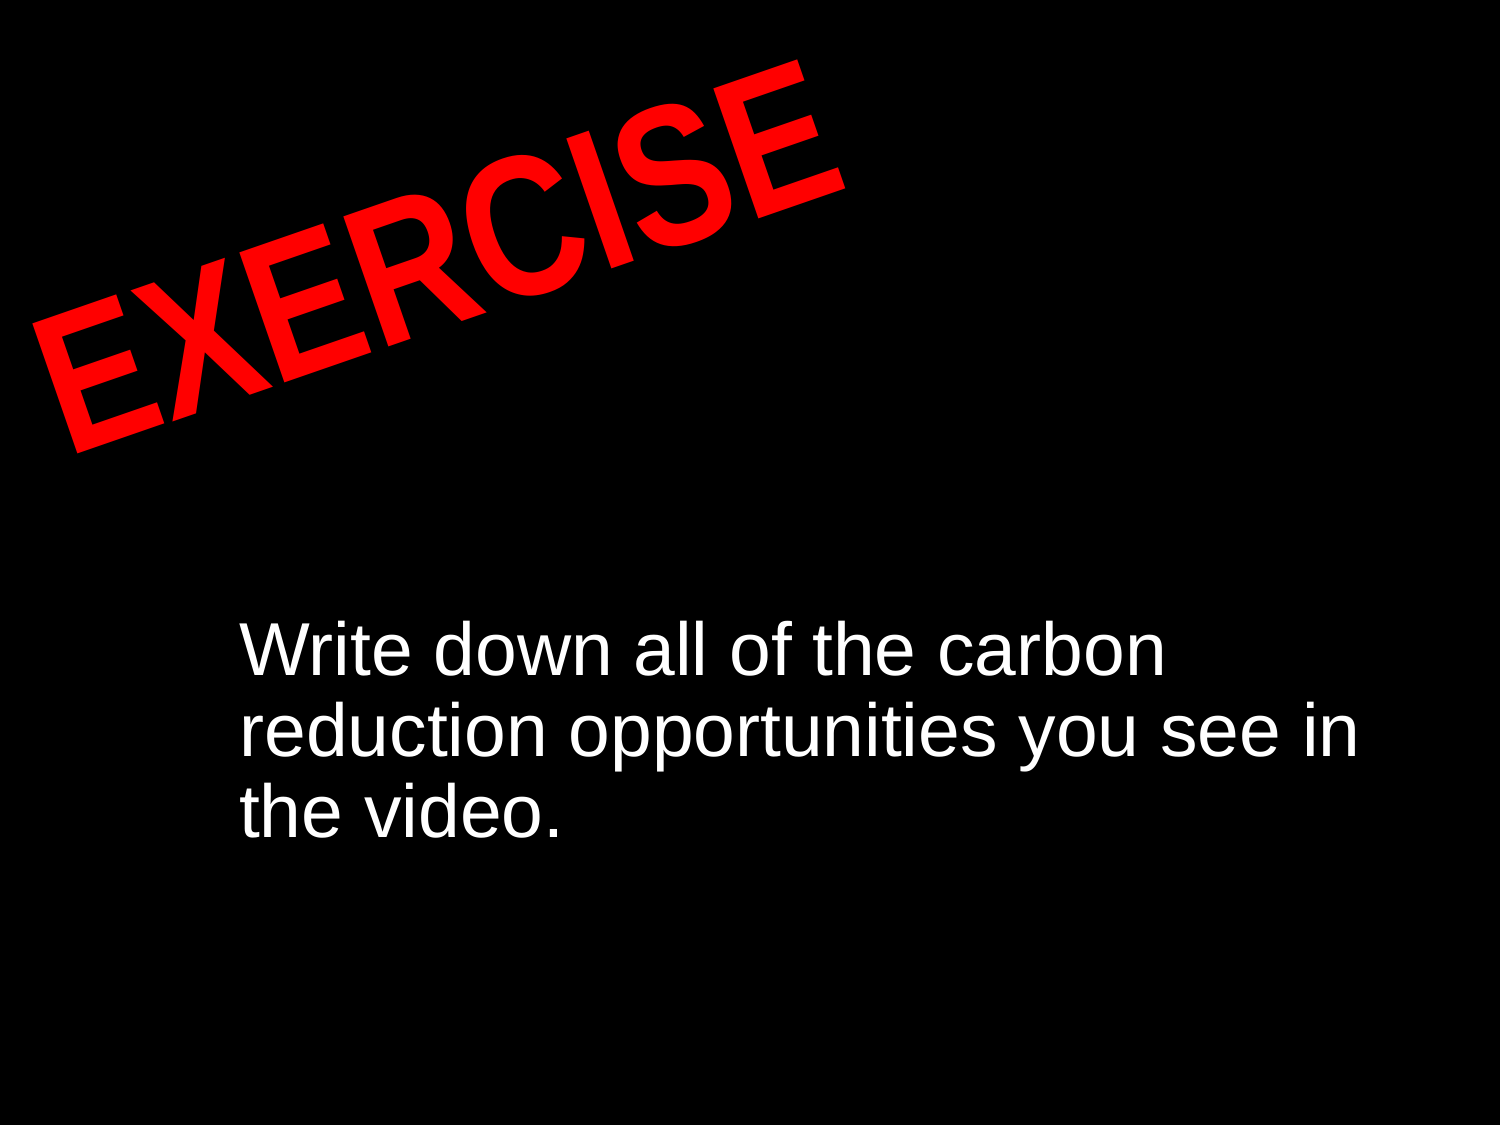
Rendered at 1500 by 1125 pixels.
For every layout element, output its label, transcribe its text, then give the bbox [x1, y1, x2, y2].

text_box Write down all of the carbon reduction opportunities you see in the video. [224, 603, 1500, 969]
text_box EXERCISE [0, 0, 930, 525]
